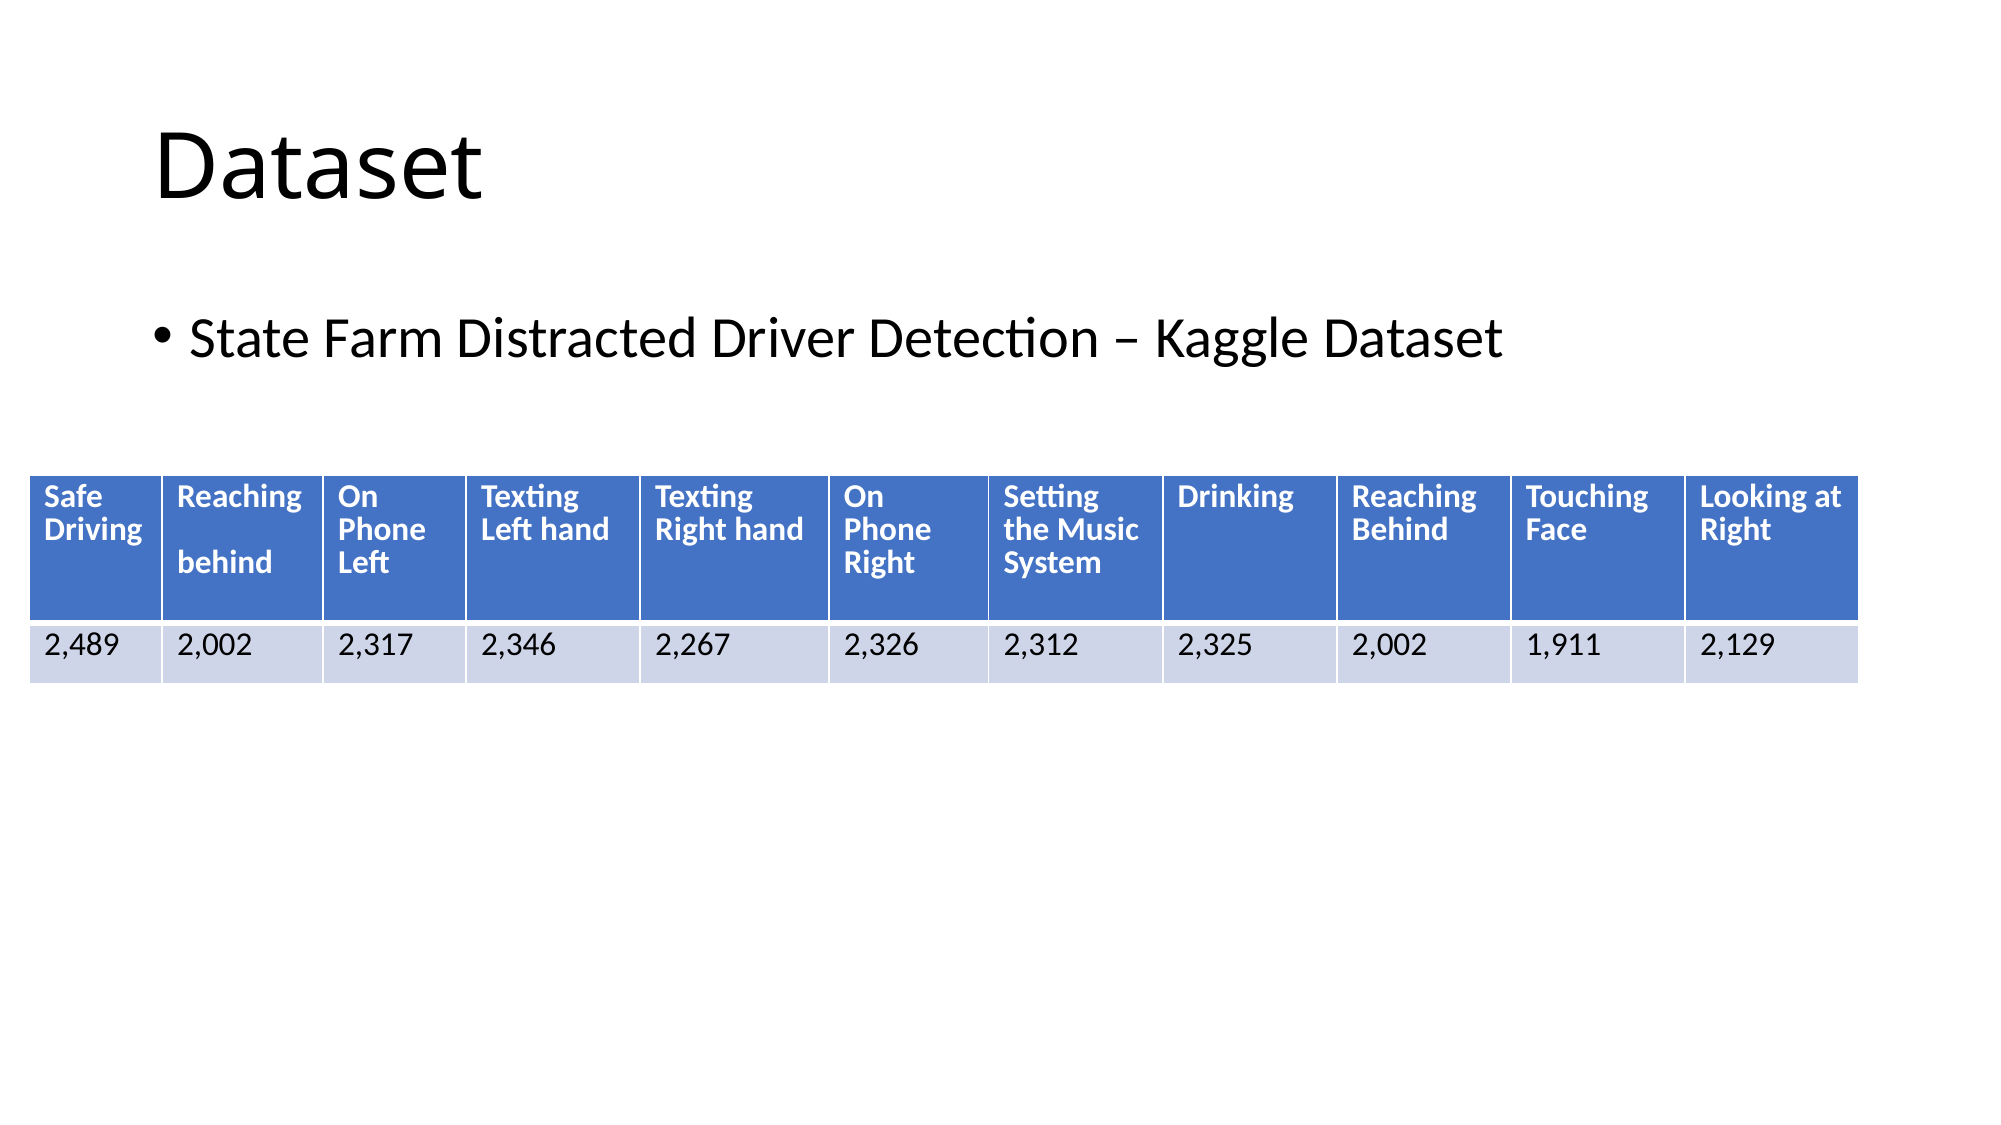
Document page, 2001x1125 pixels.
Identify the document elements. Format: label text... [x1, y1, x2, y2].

table_cell 2,325 [1164, 626, 1336, 683]
table_cell 2,317 [324, 626, 465, 683]
table_header On Phone Left [324, 476, 465, 620]
table_header Drinking [1164, 476, 1336, 620]
table_cell 2,002 [163, 626, 322, 683]
table_cell 2,267 [641, 626, 828, 683]
table_cell 2,346 [467, 626, 639, 683]
table_cell 2,489 [30, 626, 161, 683]
table_header Setting the Music System [989, 476, 1162, 620]
table_cell 1,911 [1512, 626, 1684, 683]
table_header Safe Driving [30, 476, 161, 620]
table_header Looking at Right [1686, 476, 1858, 620]
table_header On Phone Right [830, 476, 988, 620]
table_cell 2,326 [830, 626, 988, 683]
title Dataset [137, 59, 1863, 278]
table_header Reaching behind [163, 476, 322, 620]
table_cell 2,129 [1686, 626, 1858, 683]
table_cell 2,002 [1338, 626, 1510, 683]
table_header Touching Face [1512, 476, 1684, 620]
list State Farm Distracted Driver Detection – Kaggle Dataset [137, 299, 1863, 1014]
table_header Texting Right hand [641, 476, 828, 620]
table_header Texting Left hand [467, 476, 639, 620]
table_cell 2,312 [989, 626, 1162, 683]
table_header Reaching Behind [1338, 476, 1510, 620]
